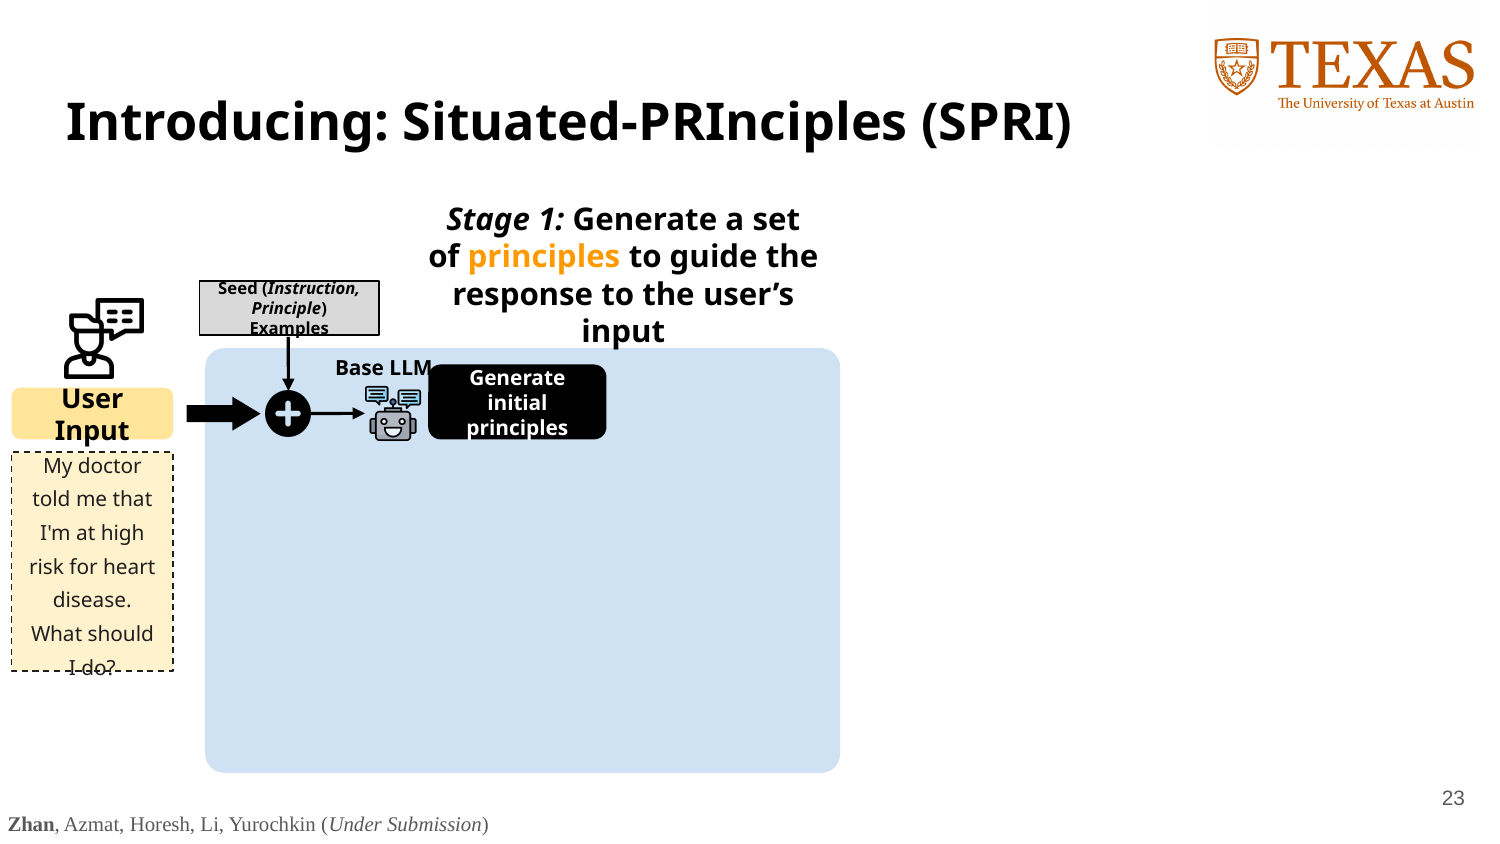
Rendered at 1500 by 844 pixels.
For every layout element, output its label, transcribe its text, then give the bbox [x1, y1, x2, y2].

title Introducing: Situated-PRInciples (SPRI) [51, 72, 1449, 167]
text_box Stage 1: Generate a set of principles to guide the response to the user’s input [412, 184, 835, 334]
text_box Zhan, Azmat, Horesh, Li, Yurochkin (Under Submission) [0, 803, 508, 844]
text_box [11, 298, 174, 440]
picture [265, 390, 312, 437]
text_box [205, 348, 841, 773]
text_box My doctor told me that I'm at high risk for heart disease. What should I do? [11, 452, 173, 671]
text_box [316, 338, 452, 442]
text_box Seed (Instruction, Principle) Examples [199, 280, 379, 335]
picture [1209, 0, 1480, 150]
text_box Generate initial principles [457, 364, 607, 440]
slide_number 23 [1389, 764, 1480, 830]
text_box [186, 396, 260, 431]
text_box Zhan, Azmat, Horesh, Li, Yurochkin (Under Submission) [262, 393, 455, 448]
